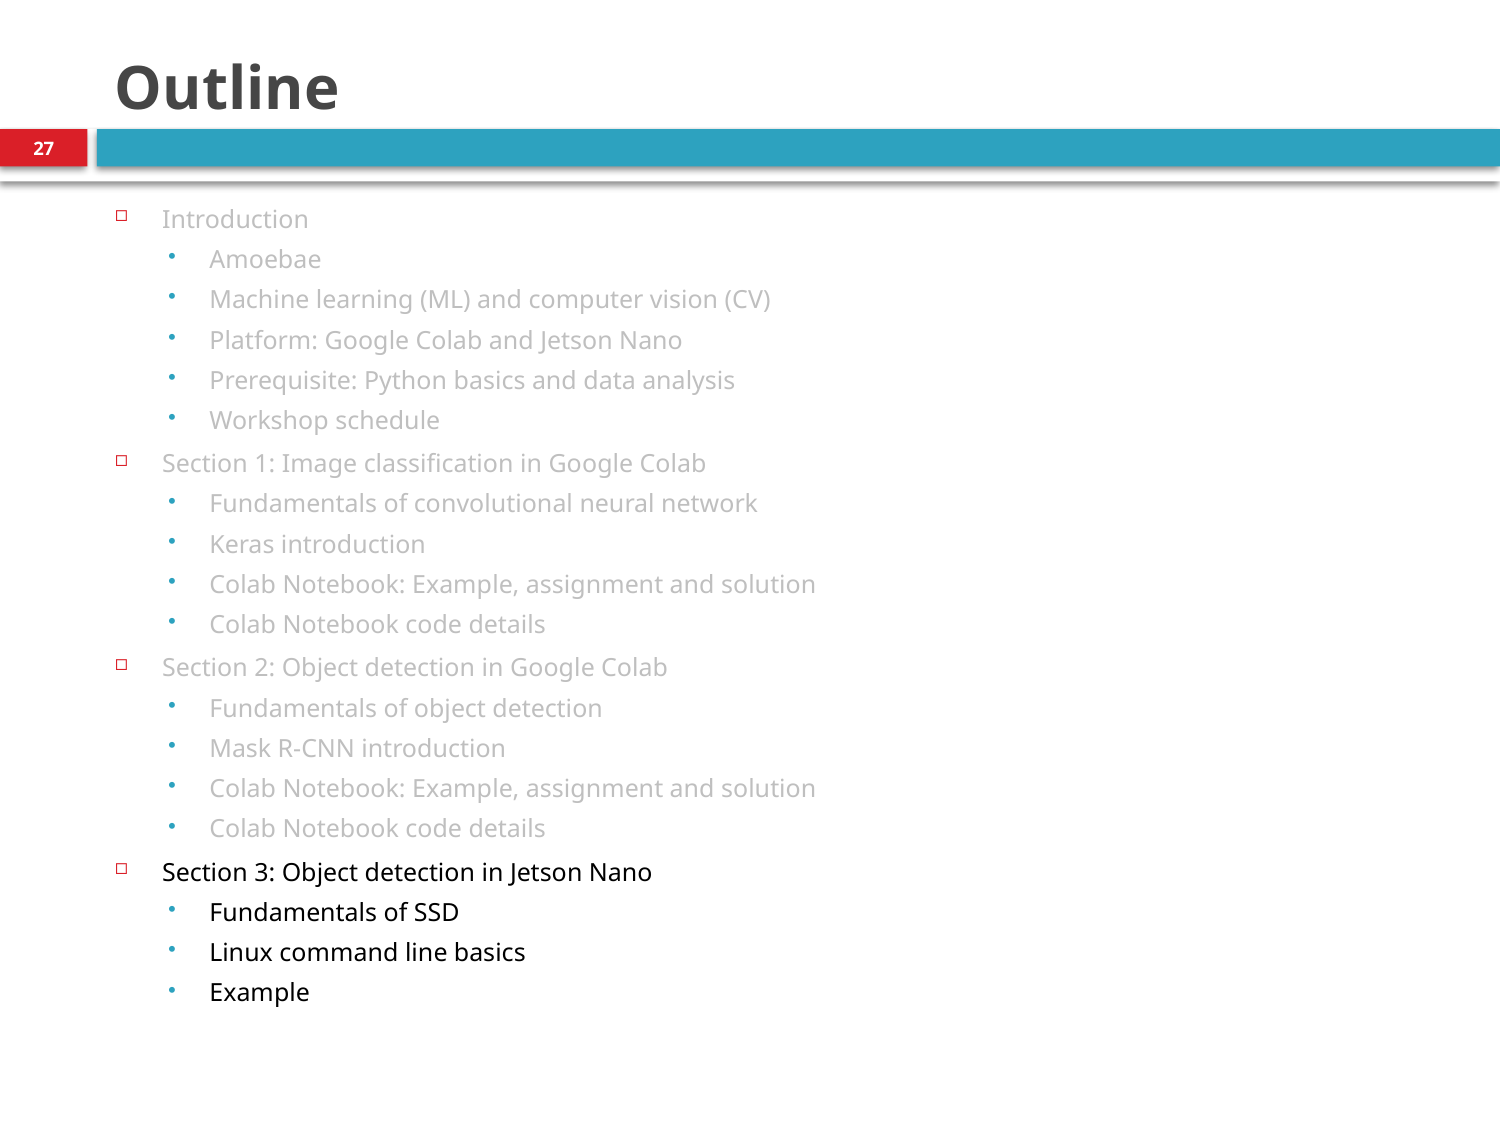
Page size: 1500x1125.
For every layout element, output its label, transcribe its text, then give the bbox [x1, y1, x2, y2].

slide_number 27 [0, 129, 88, 170]
list Introduction Amoebae Machine learning (ML) and computer vision (CV) Platform: Google Colab and Jetson Nano Prerequisite: Python basics and data analysis Workshop schedule Section 1: Image classification in Google Colab Fundamentals of convolutional neural network Keras introduction Colab Notebook: Example, assignment and solution Colab Notebook code details Section 2: Object detection in Google Colab Fundamentals of object detection Mask R-CNN introduction Colab Notebook: Example, assignment and solution Colab Notebook code details Section 3: Object detection in Jetson Nano Fundamentals of SSD Linux command line basics Example [99, 195, 1438, 1013]
title Outline [99, 25, 1438, 129]
